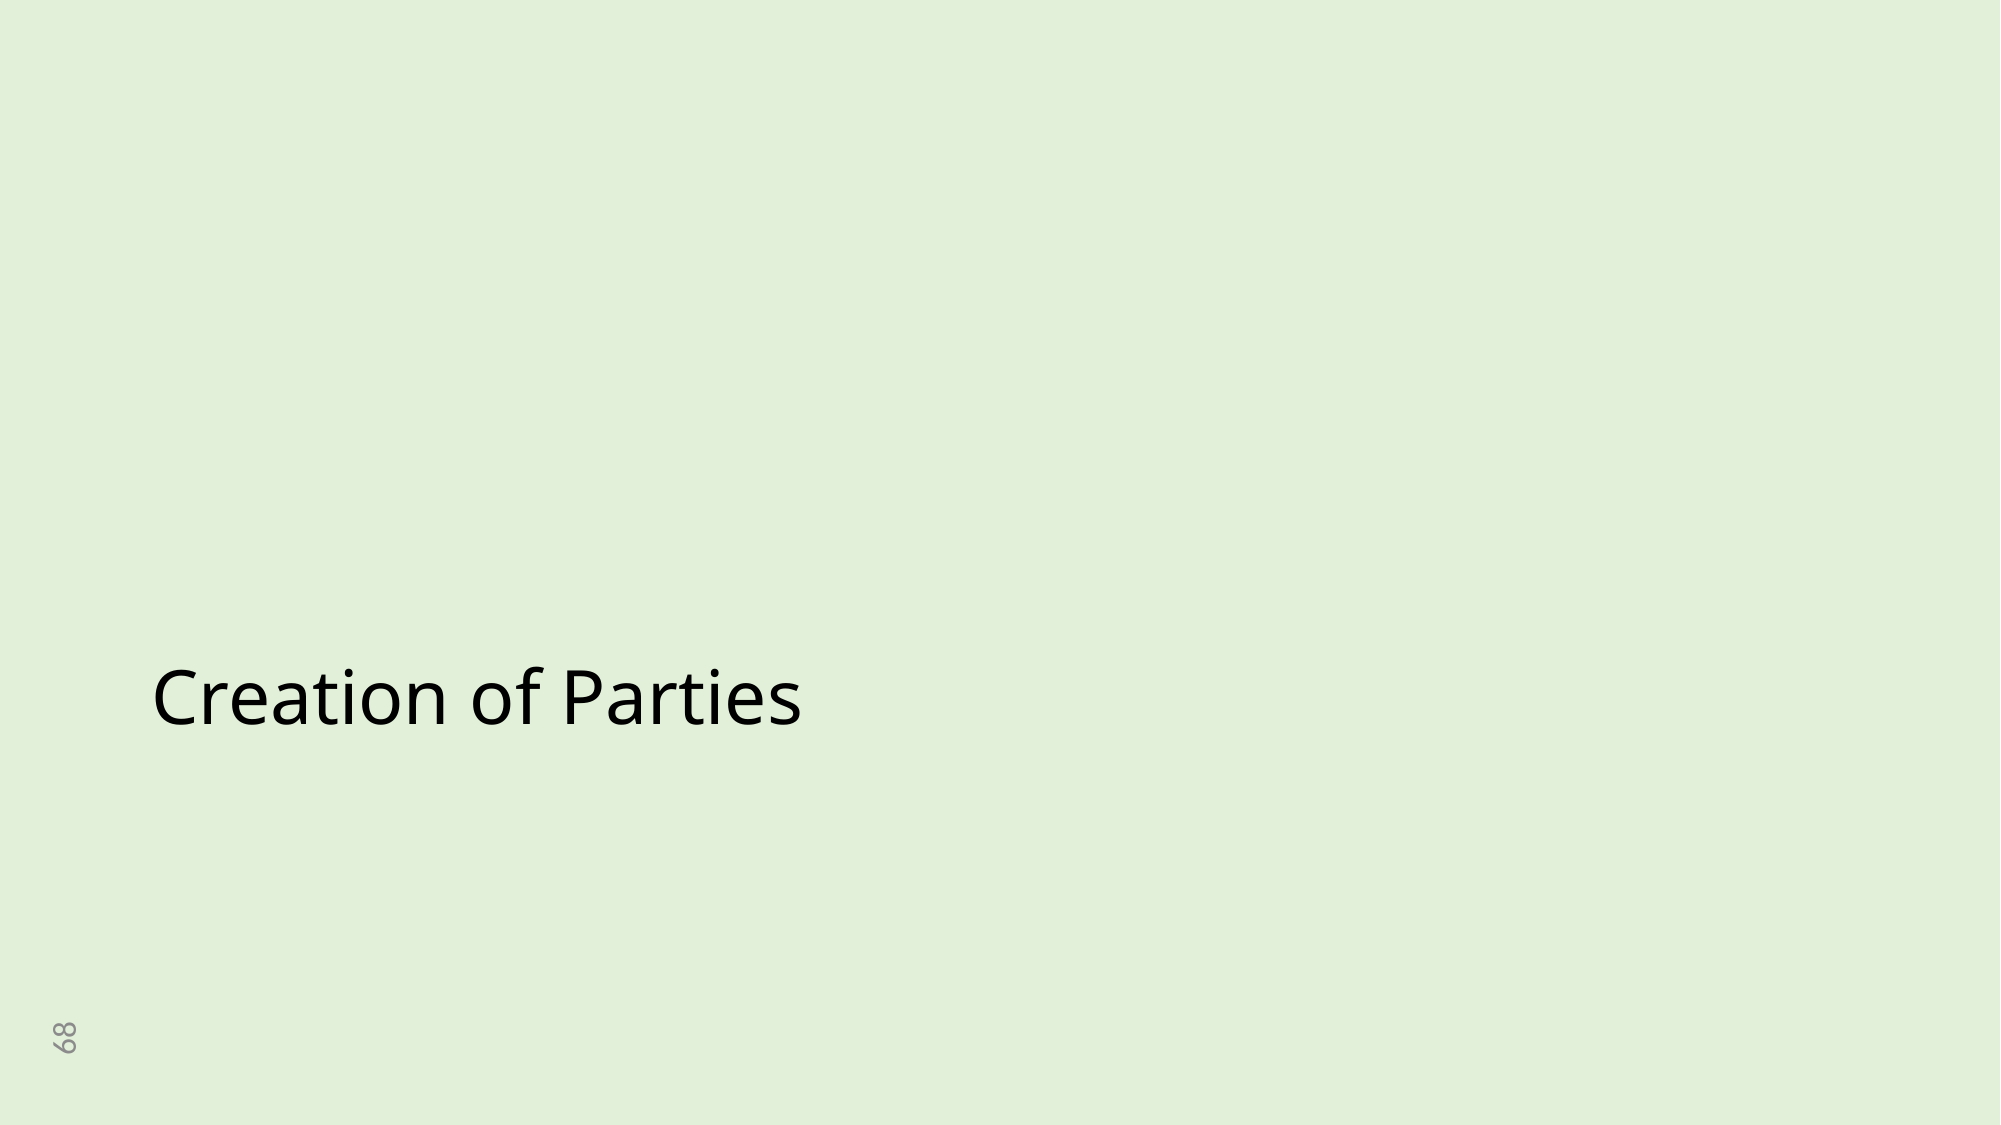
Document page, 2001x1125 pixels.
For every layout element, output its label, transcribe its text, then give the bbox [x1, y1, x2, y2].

title Creation of Parties [136, 280, 1862, 749]
slide_number 68 [32, 969, 93, 1108]
